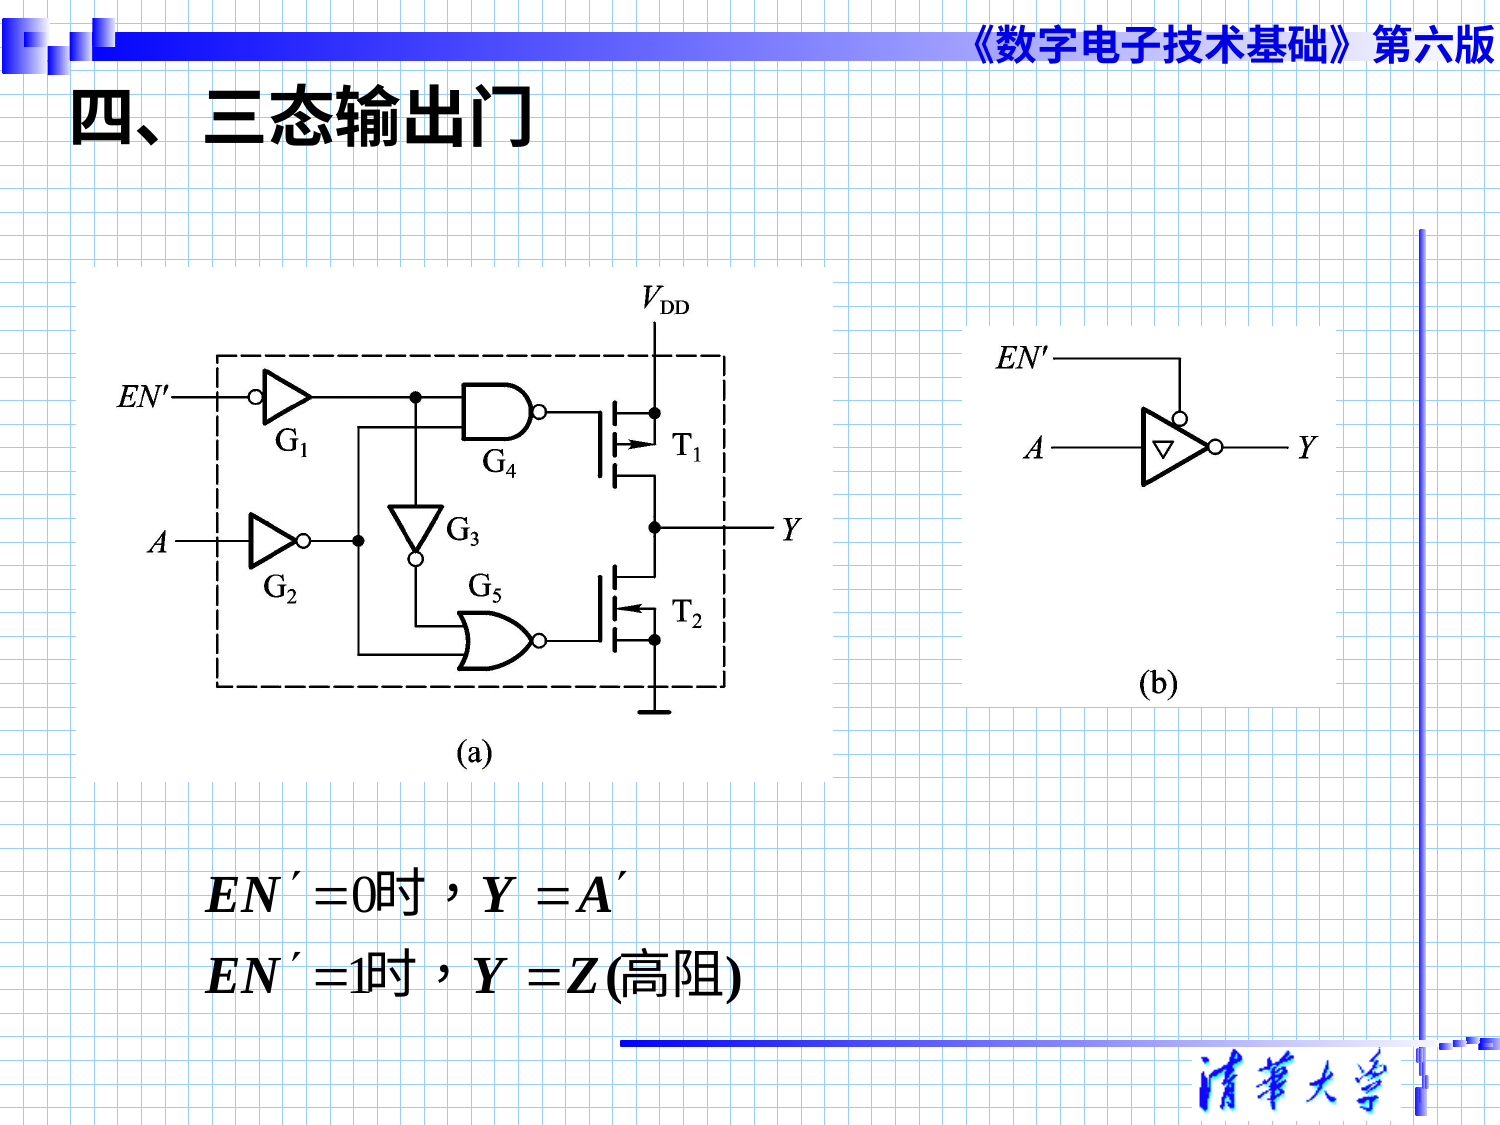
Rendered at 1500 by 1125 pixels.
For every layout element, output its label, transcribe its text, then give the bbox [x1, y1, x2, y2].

title 四、三态输出门 [53, 42, 1404, 188]
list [76, 266, 834, 782]
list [962, 325, 1336, 707]
picture [1192, 1046, 1401, 1121]
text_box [194, 857, 751, 1019]
